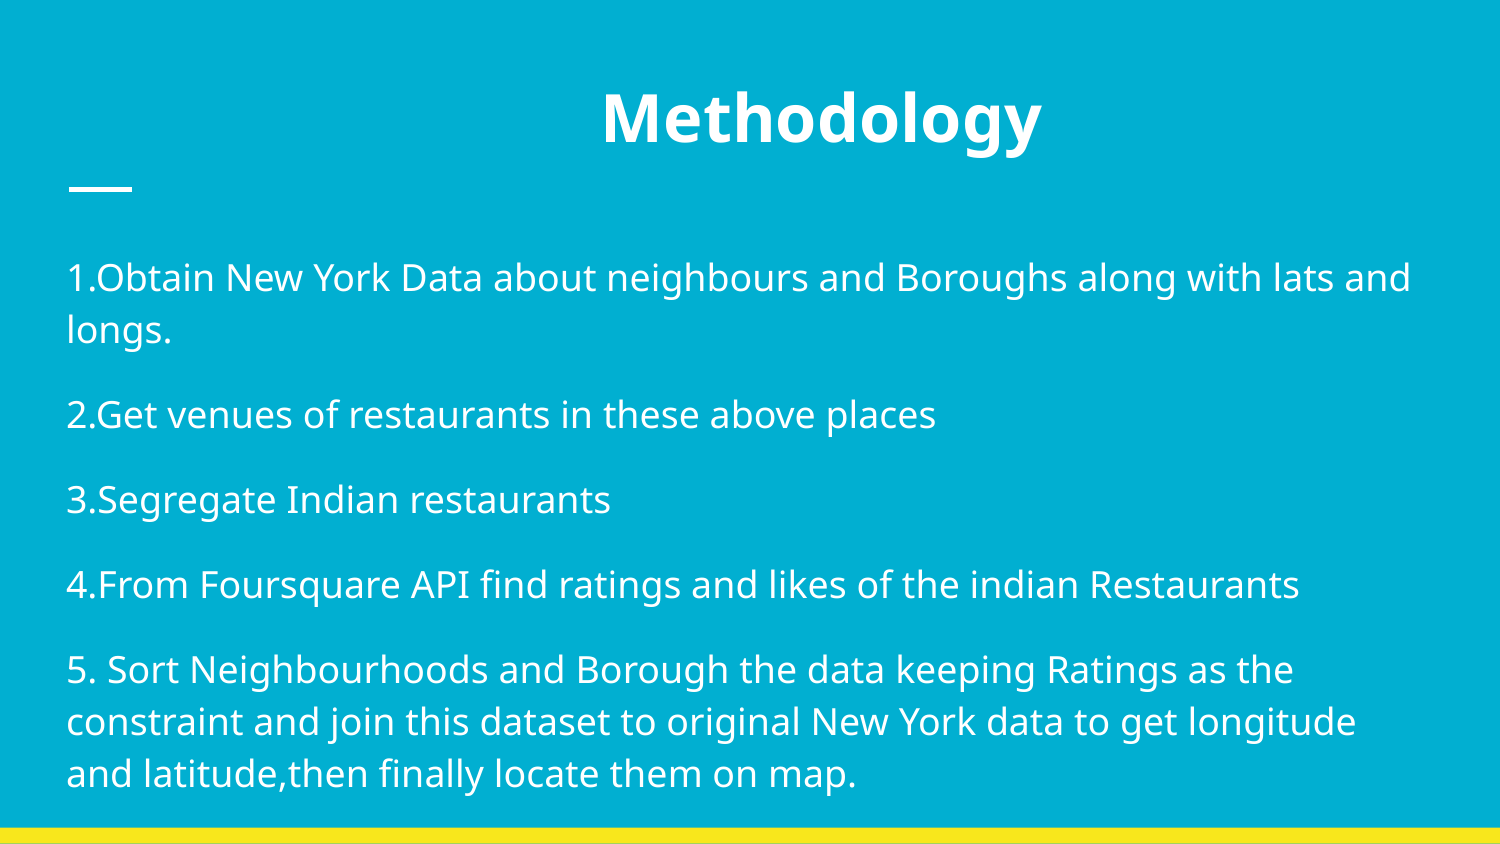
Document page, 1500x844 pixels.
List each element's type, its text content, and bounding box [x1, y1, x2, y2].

list 1.Obtain New York Data about neighbours and Boroughs along with lats and longs. 2.Get venues of restaurants in these above places 3.Segregate Indian restaurants 4.From Foursquare API find ratings and likes of the indian Restaurants 5. Sort Neighbourhoods and Borough the data keeping Ratings as the constraint and join this dataset to original New York data to get longitude and latitude,then finally locate them on map. [51, 232, 1449, 750]
title Methodology [51, 61, 1449, 167]
